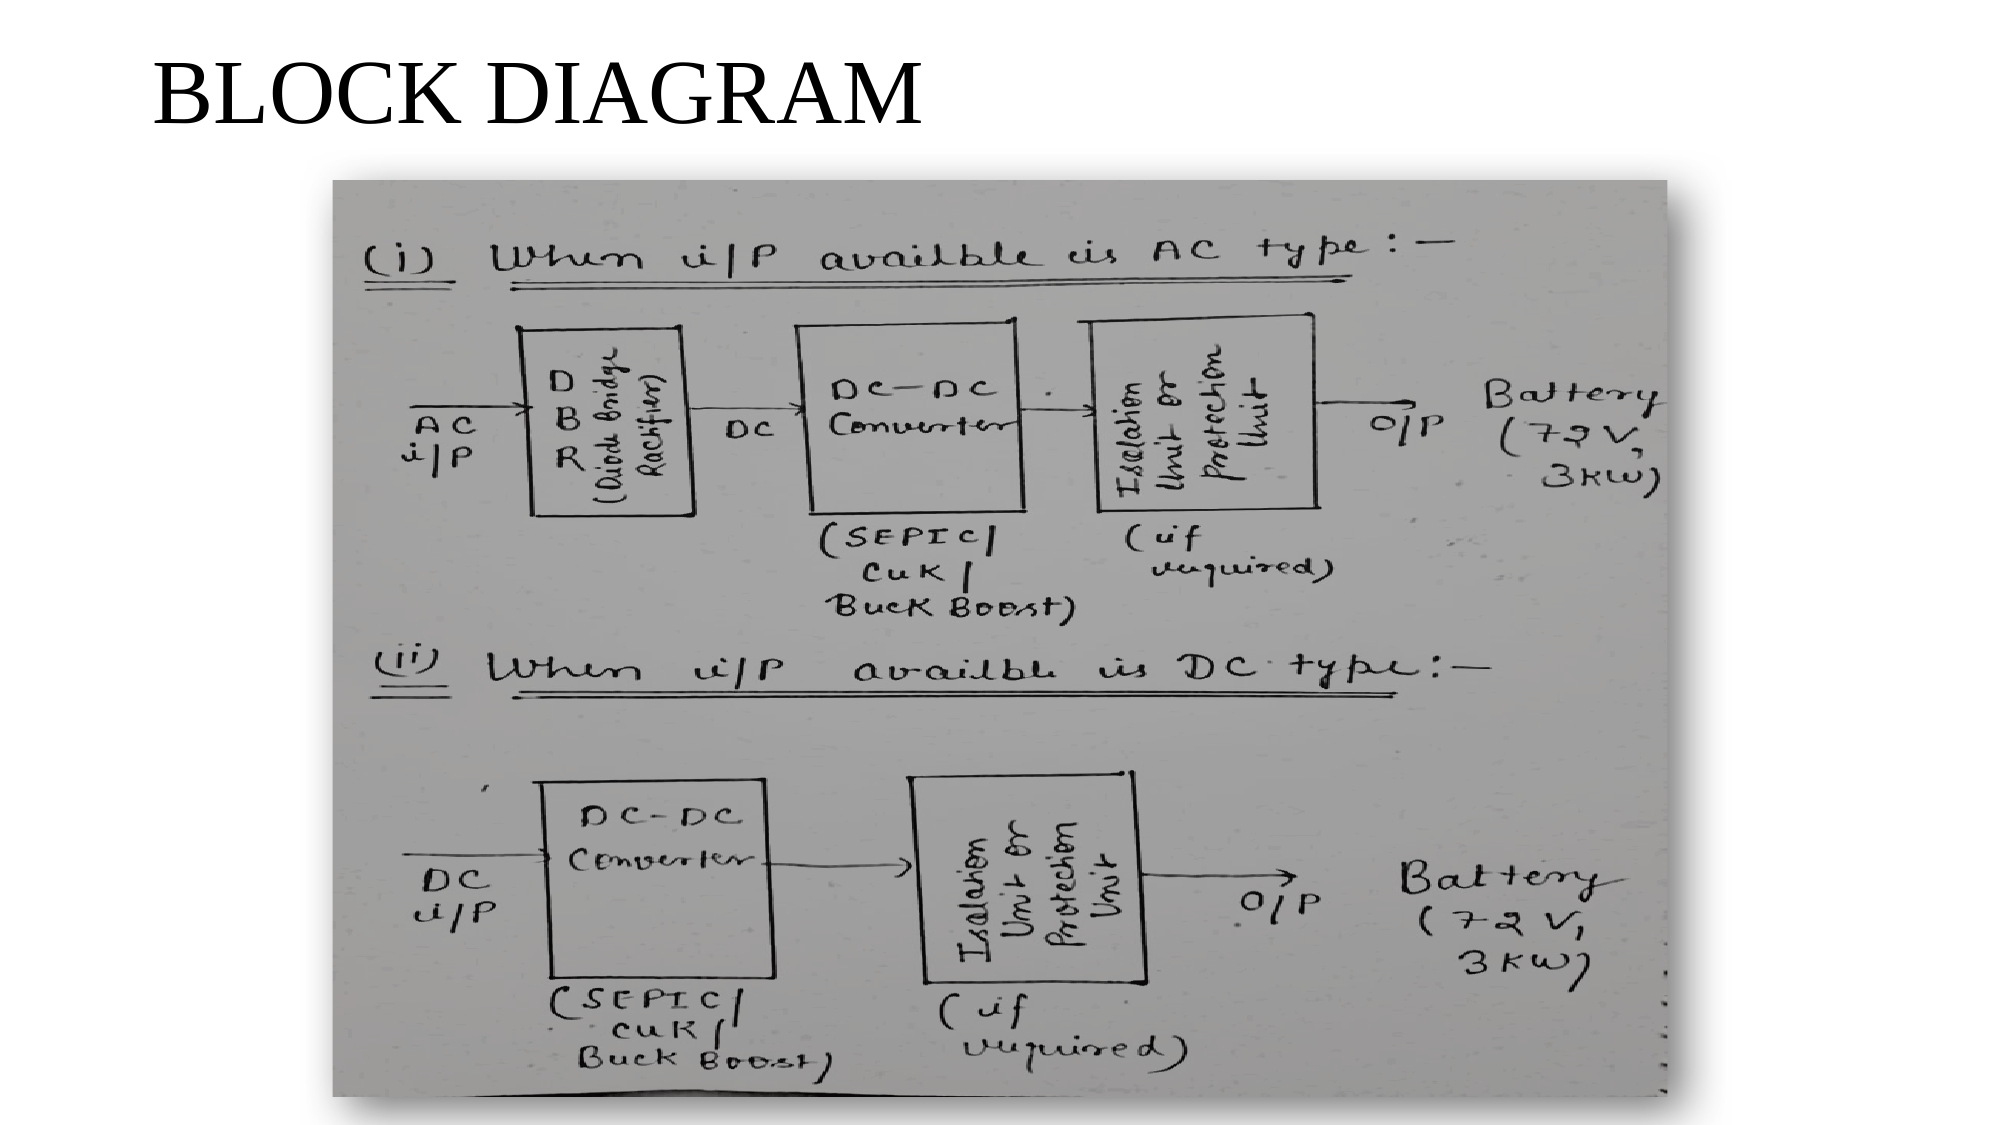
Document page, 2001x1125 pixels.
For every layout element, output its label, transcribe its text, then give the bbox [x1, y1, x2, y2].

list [332, 180, 1668, 1097]
title BLOCK DIAGRAM [137, 6, 1863, 181]
